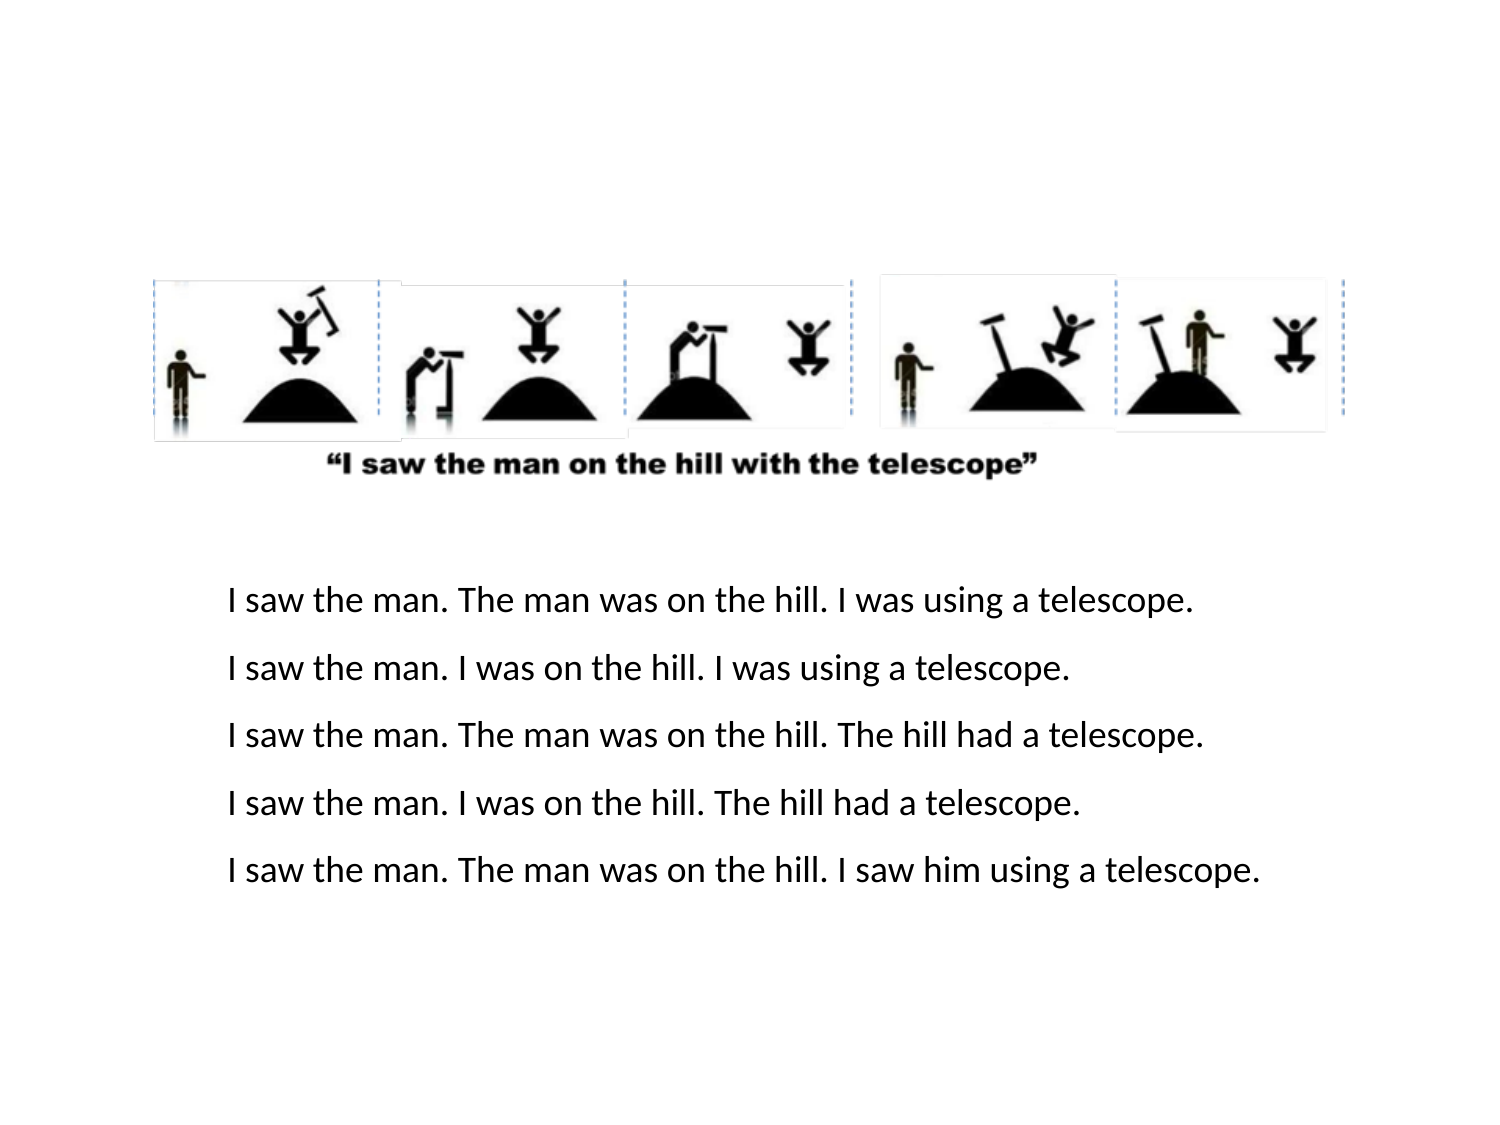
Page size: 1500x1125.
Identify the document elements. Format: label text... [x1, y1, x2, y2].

text_box I saw the man. The man was on the hill. I was using a telescope. I saw the man. I was on the hill. I was using a telescope. I saw the man. The man was on the hill. The hill had a telescope. I saw the man. I was on the hill. The hill had a telescope. I saw the man. The man was on the hill. I saw him using a telescope. [212, 545, 1288, 898]
picture [153, 267, 1347, 500]
